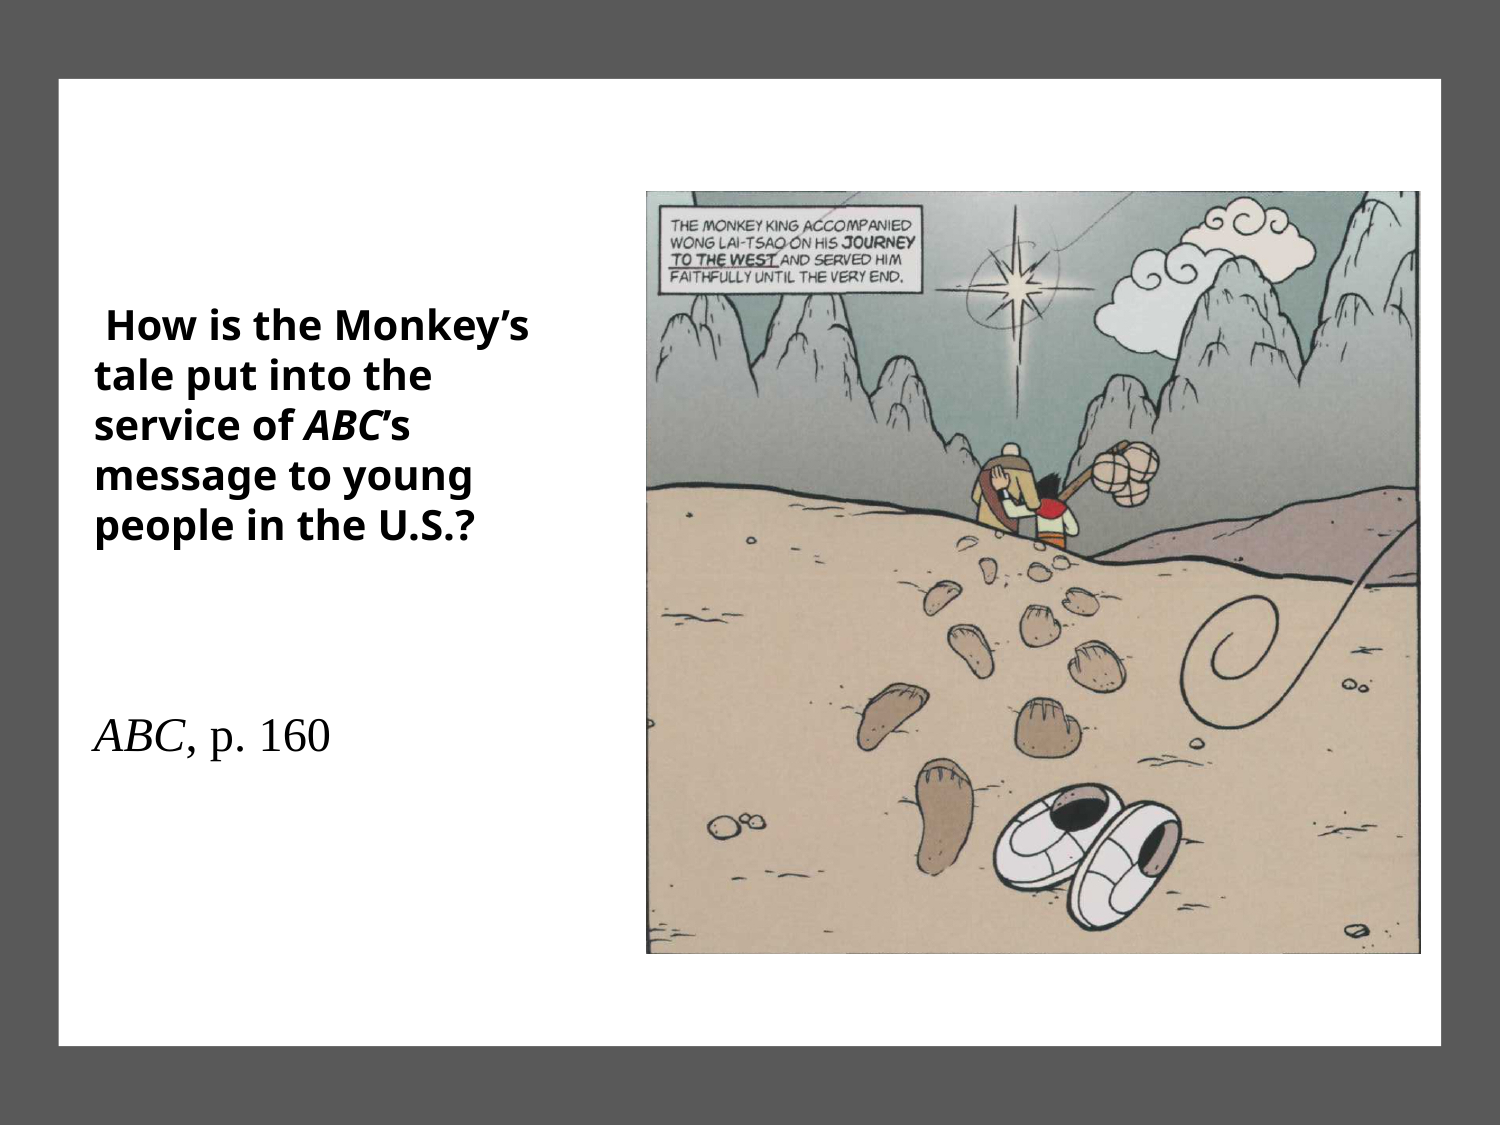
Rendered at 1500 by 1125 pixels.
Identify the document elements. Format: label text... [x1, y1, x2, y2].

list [646, 191, 1422, 955]
text_box [0, 0, 1500, 1125]
title [17, 31, 906, 207]
text_box [57, 77, 1443, 1048]
text_box How is the Monkey’s tale put into the service of ABC’s message to young people in the U.S.? ABC, p. 160 [79, 170, 568, 926]
